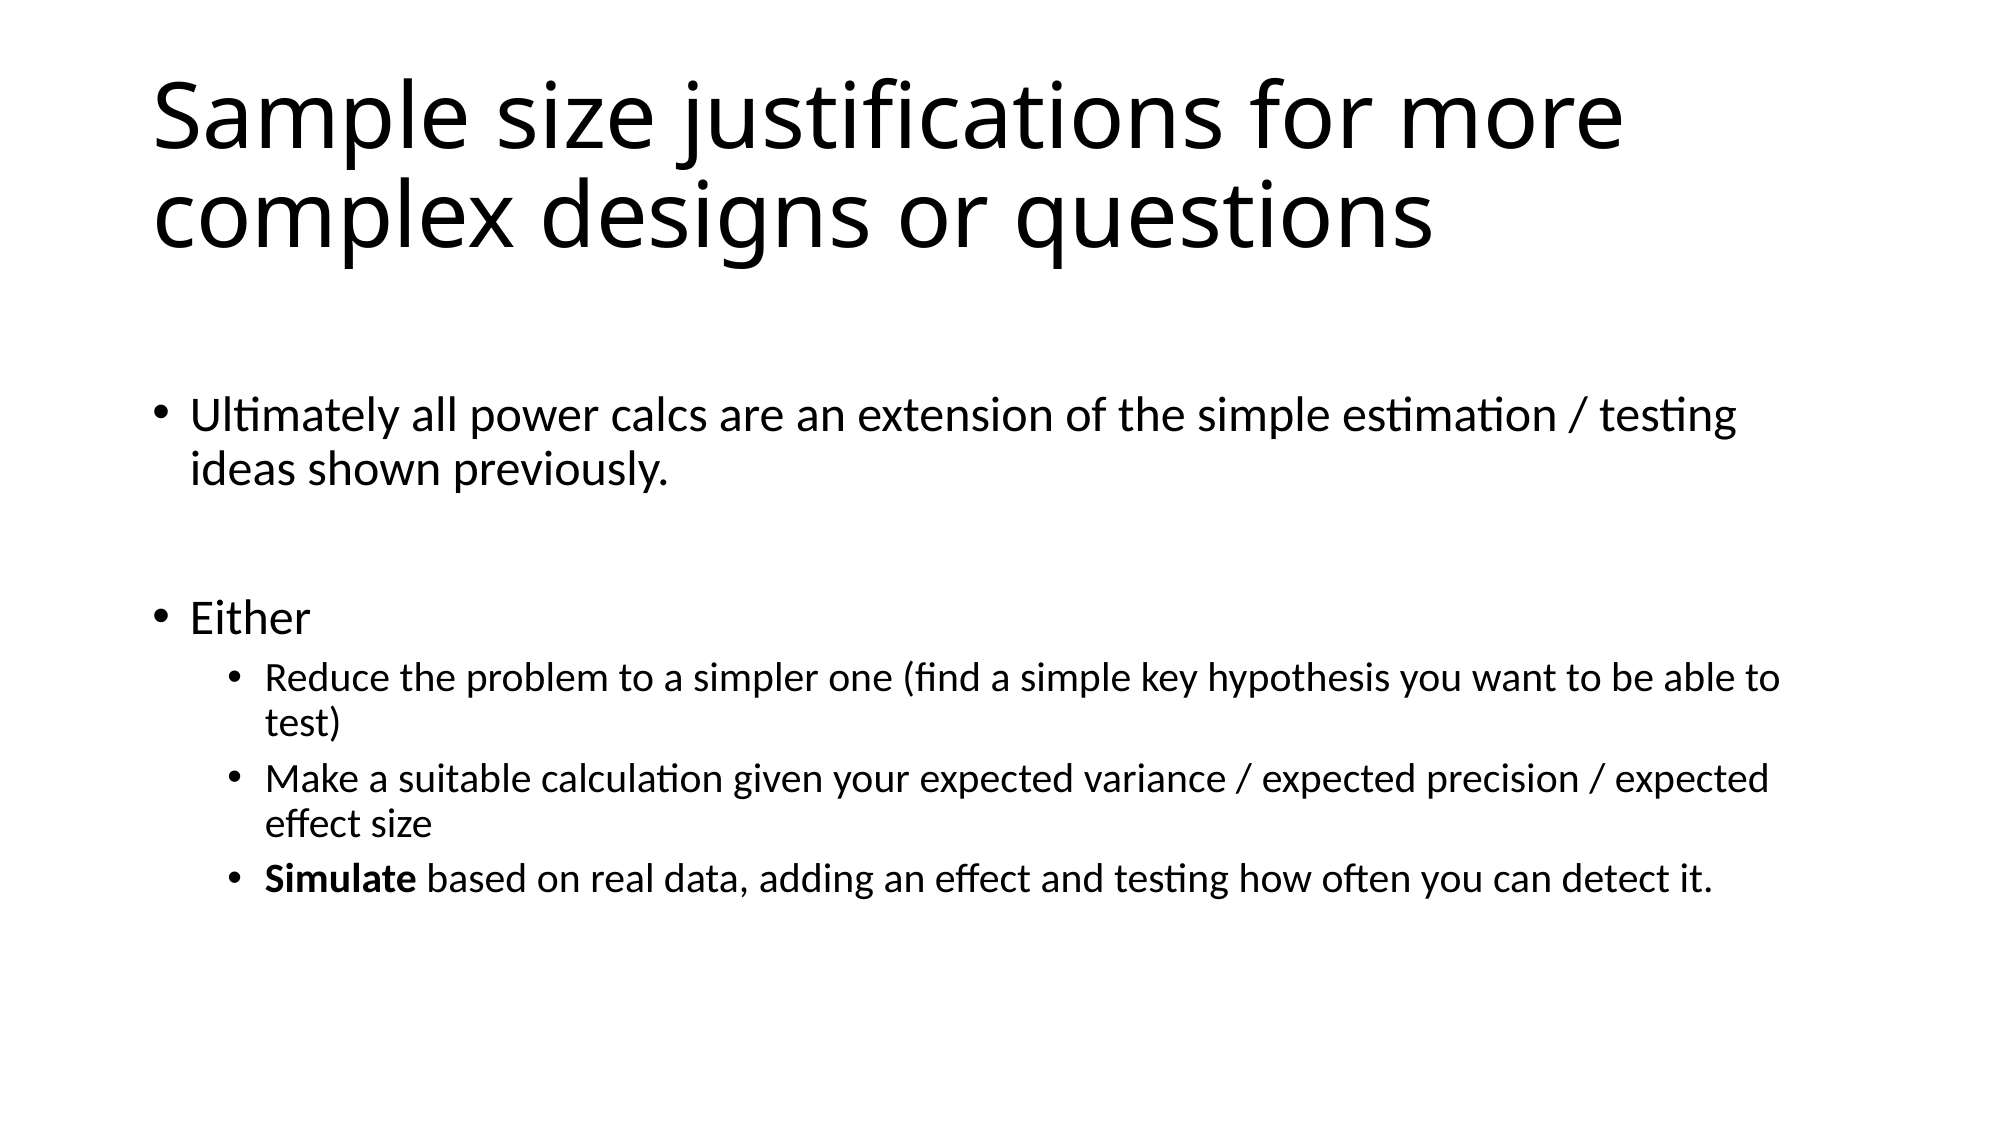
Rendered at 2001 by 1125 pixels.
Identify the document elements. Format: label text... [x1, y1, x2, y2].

list Ultimately all power calcs are an extension of the simple estimation / testing ideas shown previously. Either Reduce the problem to a simpler one (find a simple key hypothesis you want to be able to test) Make a suitable calculation given your expected variance / expected precision / expected effect size Simulate based on real data, adding an effect and testing how often you can detect it. [137, 299, 1863, 1014]
title Sample size justifications for more complex designs or questions [137, 59, 1863, 278]
